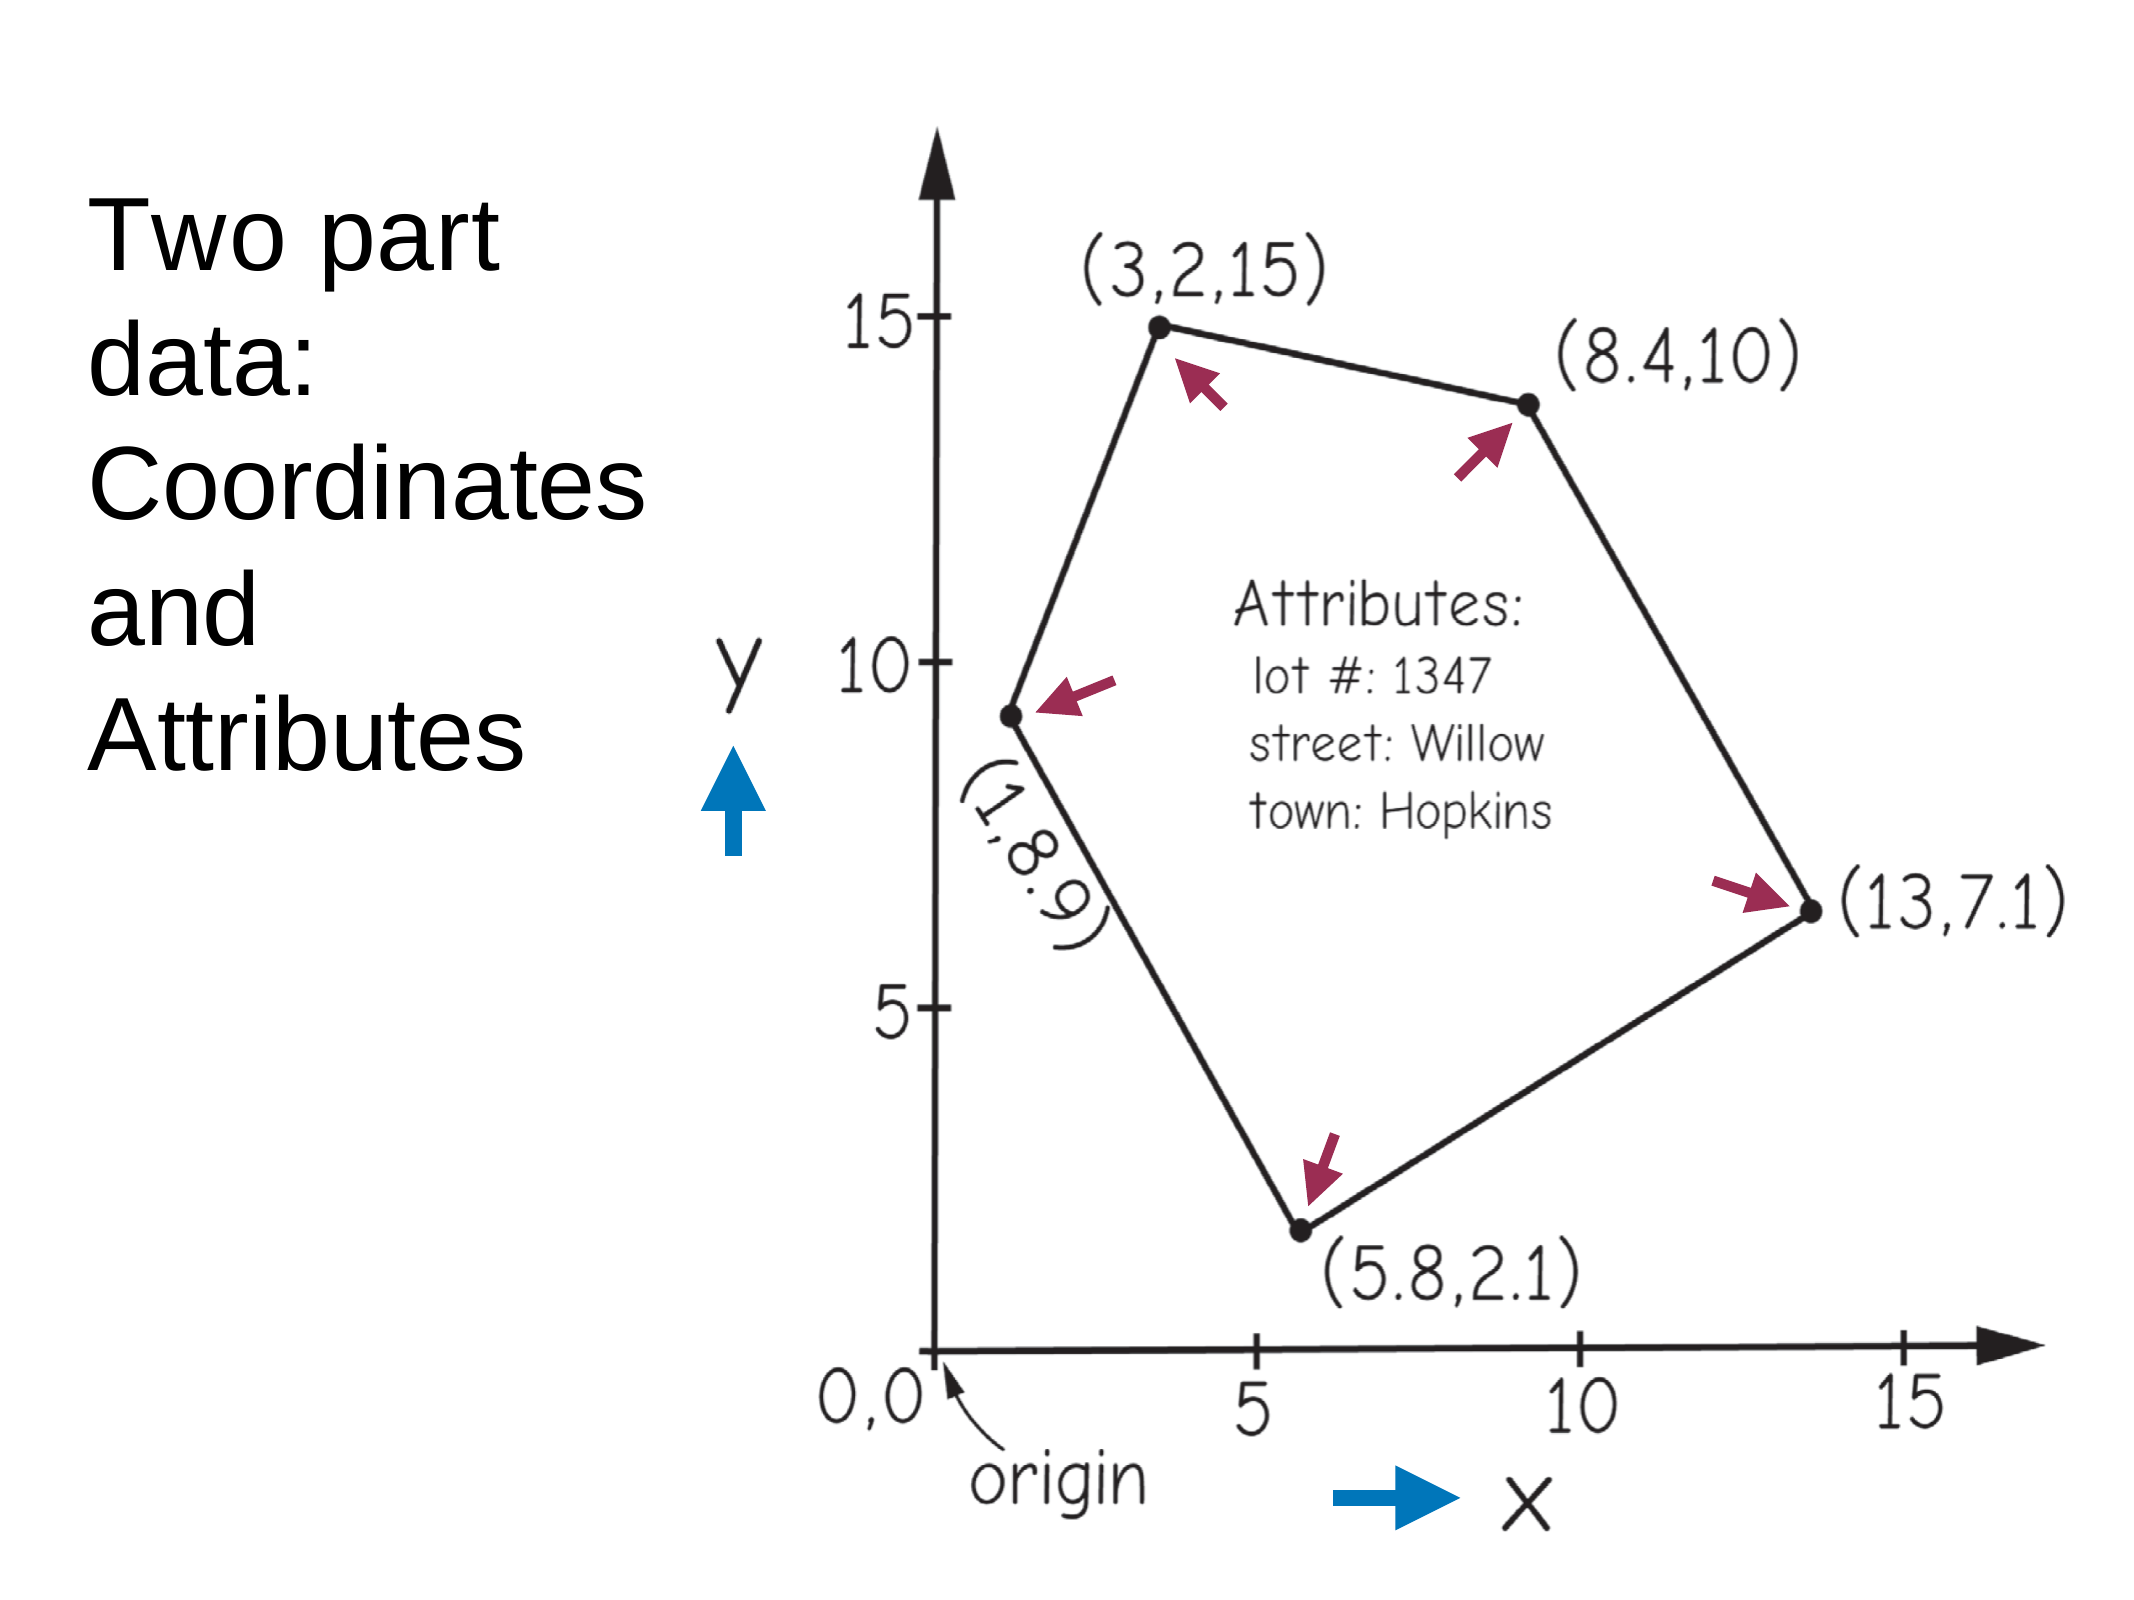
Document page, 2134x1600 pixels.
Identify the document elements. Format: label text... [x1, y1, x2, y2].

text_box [700, 124, 2065, 1534]
text_box Two part data: Coordinates and Attributes [85, 163, 658, 791]
